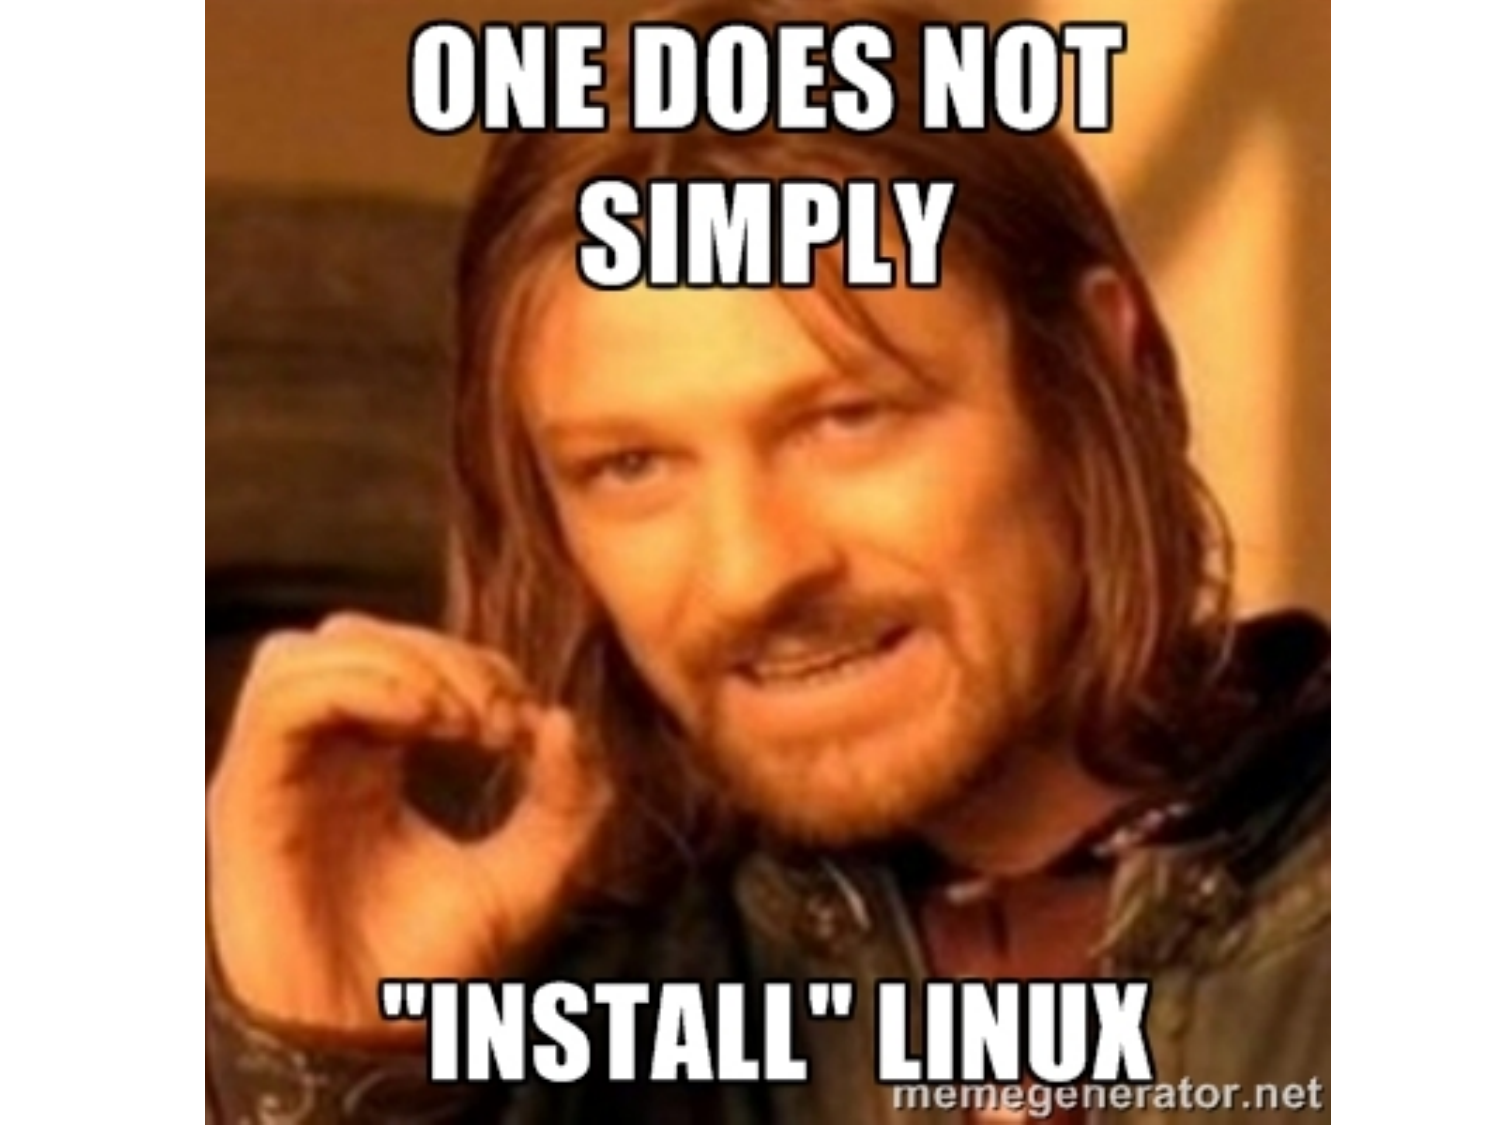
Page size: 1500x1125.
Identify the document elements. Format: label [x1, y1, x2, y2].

picture [204, 0, 1331, 1125]
